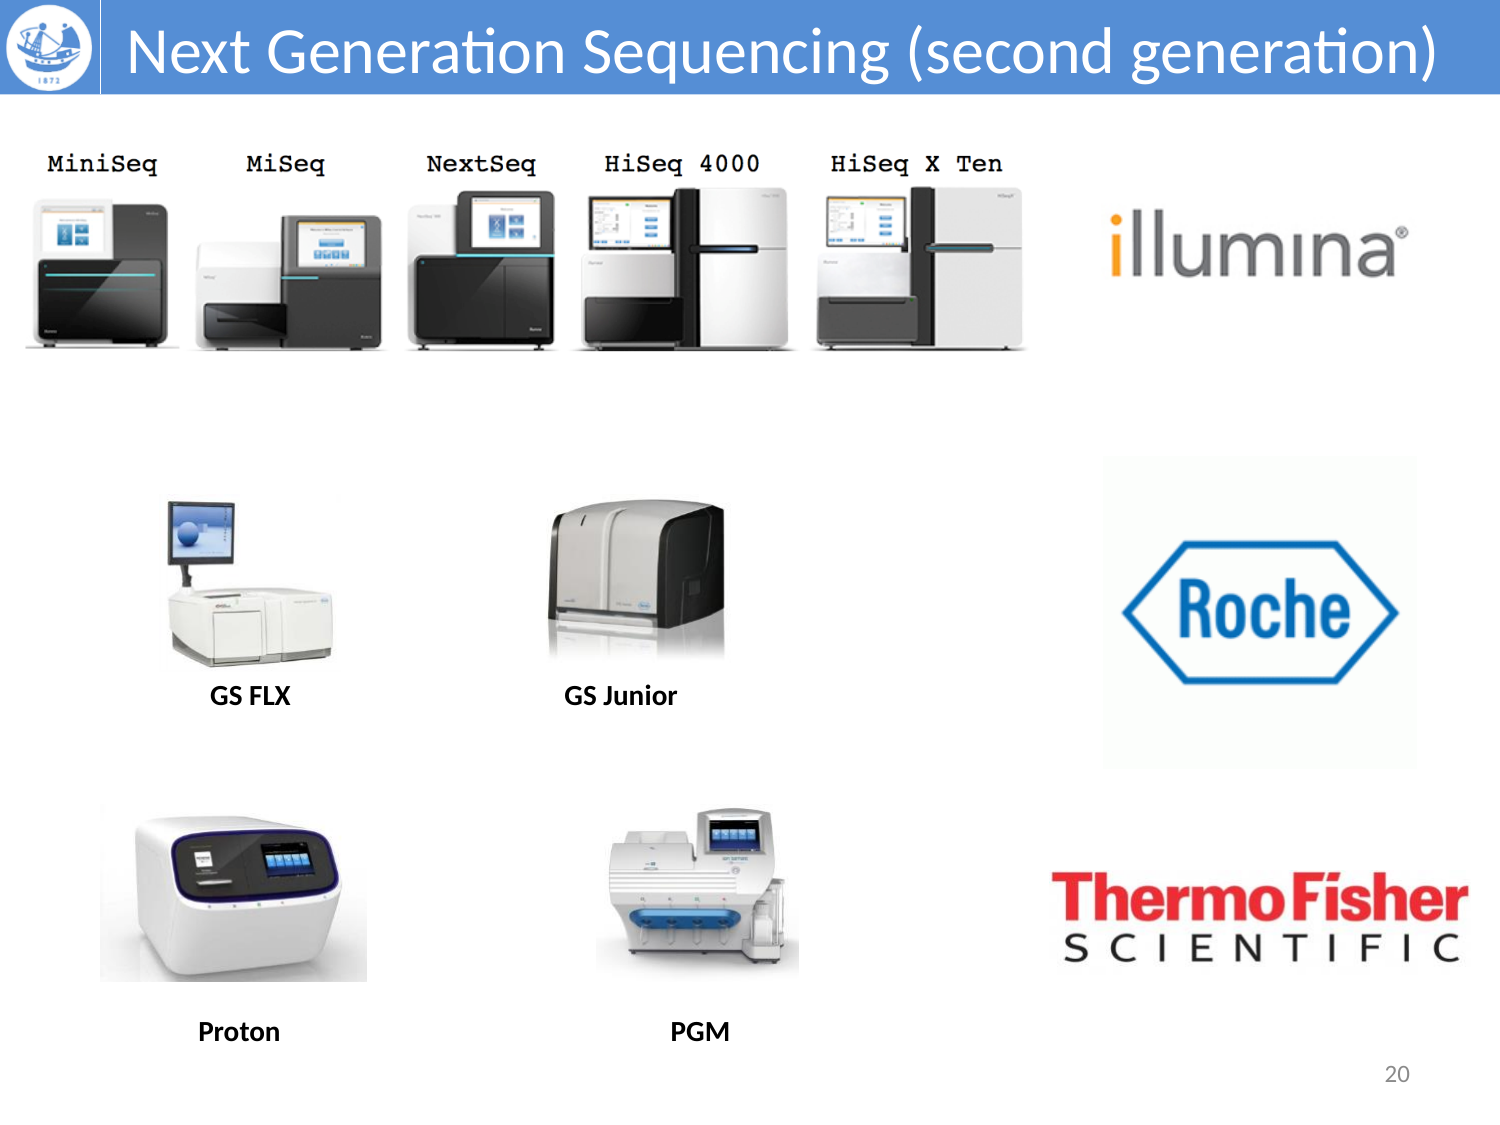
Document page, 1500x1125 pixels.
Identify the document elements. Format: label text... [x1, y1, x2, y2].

picture [2, 0, 96, 95]
picture [1103, 455, 1417, 769]
slide_number 20 [1074, 1042, 1425, 1103]
picture [0, 125, 1083, 362]
text_box GA immature female [96, 2, 100, 96]
text_box GS FLX [195, 680, 306, 719]
text_box Proton [183, 1005, 296, 1056]
picture [1048, 870, 1471, 975]
text_box Next Generation Sequencing (second generation) [112, 7, 1495, 88]
text_box PGM [655, 1005, 746, 1056]
text_box [101, 0, 1500, 96]
picture [100, 804, 367, 982]
picture [159, 494, 341, 672]
text_box GS Junior [549, 680, 694, 719]
picture [596, 804, 799, 982]
picture [1101, 141, 1418, 346]
picture [513, 494, 780, 672]
